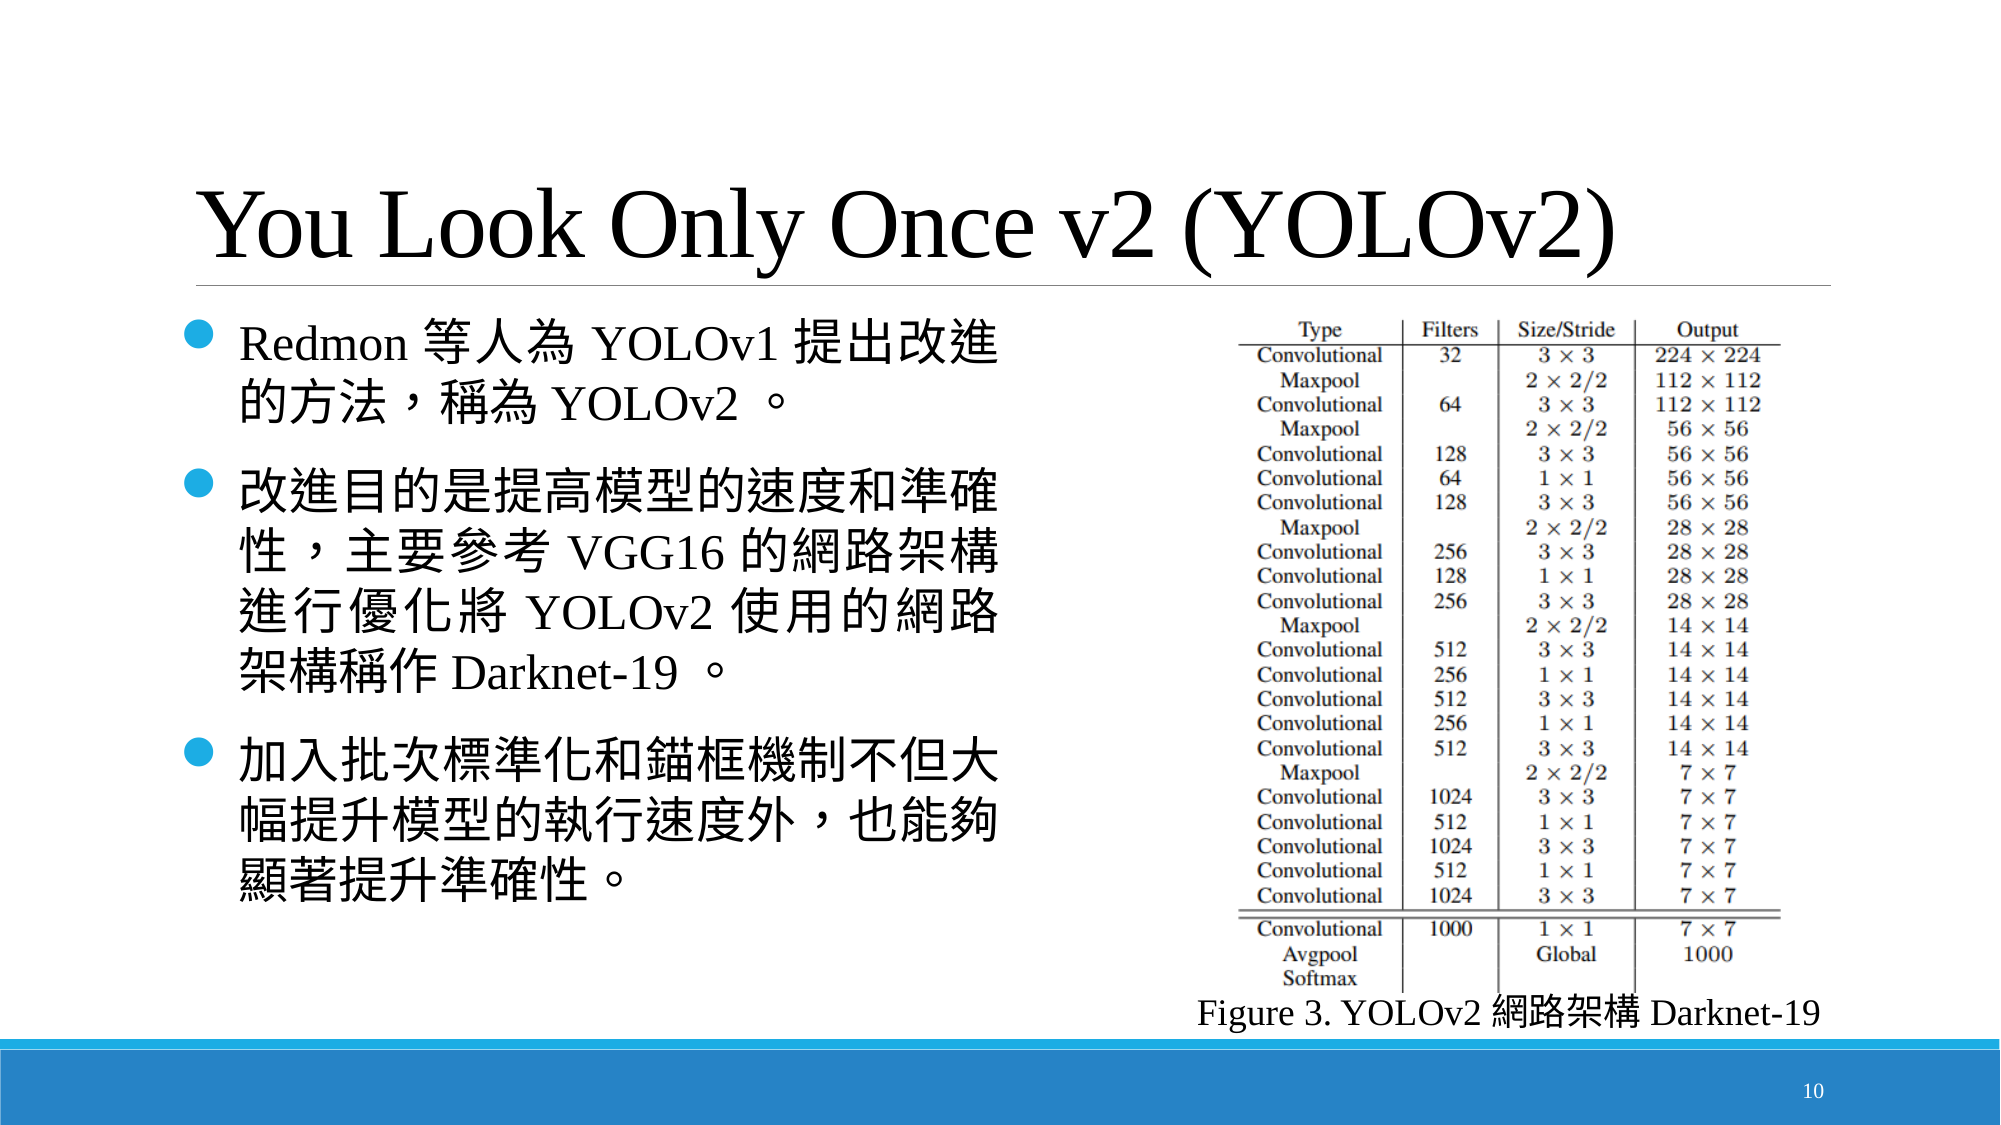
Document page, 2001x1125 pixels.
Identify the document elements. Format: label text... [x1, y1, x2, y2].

list Redmon等人為YOLOv1提出改進的方法，稱為YOLOv2。 改進目的是提高模型的速度和準確性，主要參考VGG16的網路架構進行優化將YOLOv2使用的網路架構稱作Darknet-19。 加入批次標準化和錨框機制不但大幅提升模型的執行速度外，也能夠顯著提升準確性。 [180, 302, 1000, 791]
text_box Figure 3. YOLOv2網路架構Darknet-19 [1182, 980, 1836, 1041]
picture [1231, 304, 1786, 993]
slide_number 10 [1624, 1059, 1840, 1120]
title You Look Only Once v2 (YOLOv2) [180, 47, 1830, 285]
